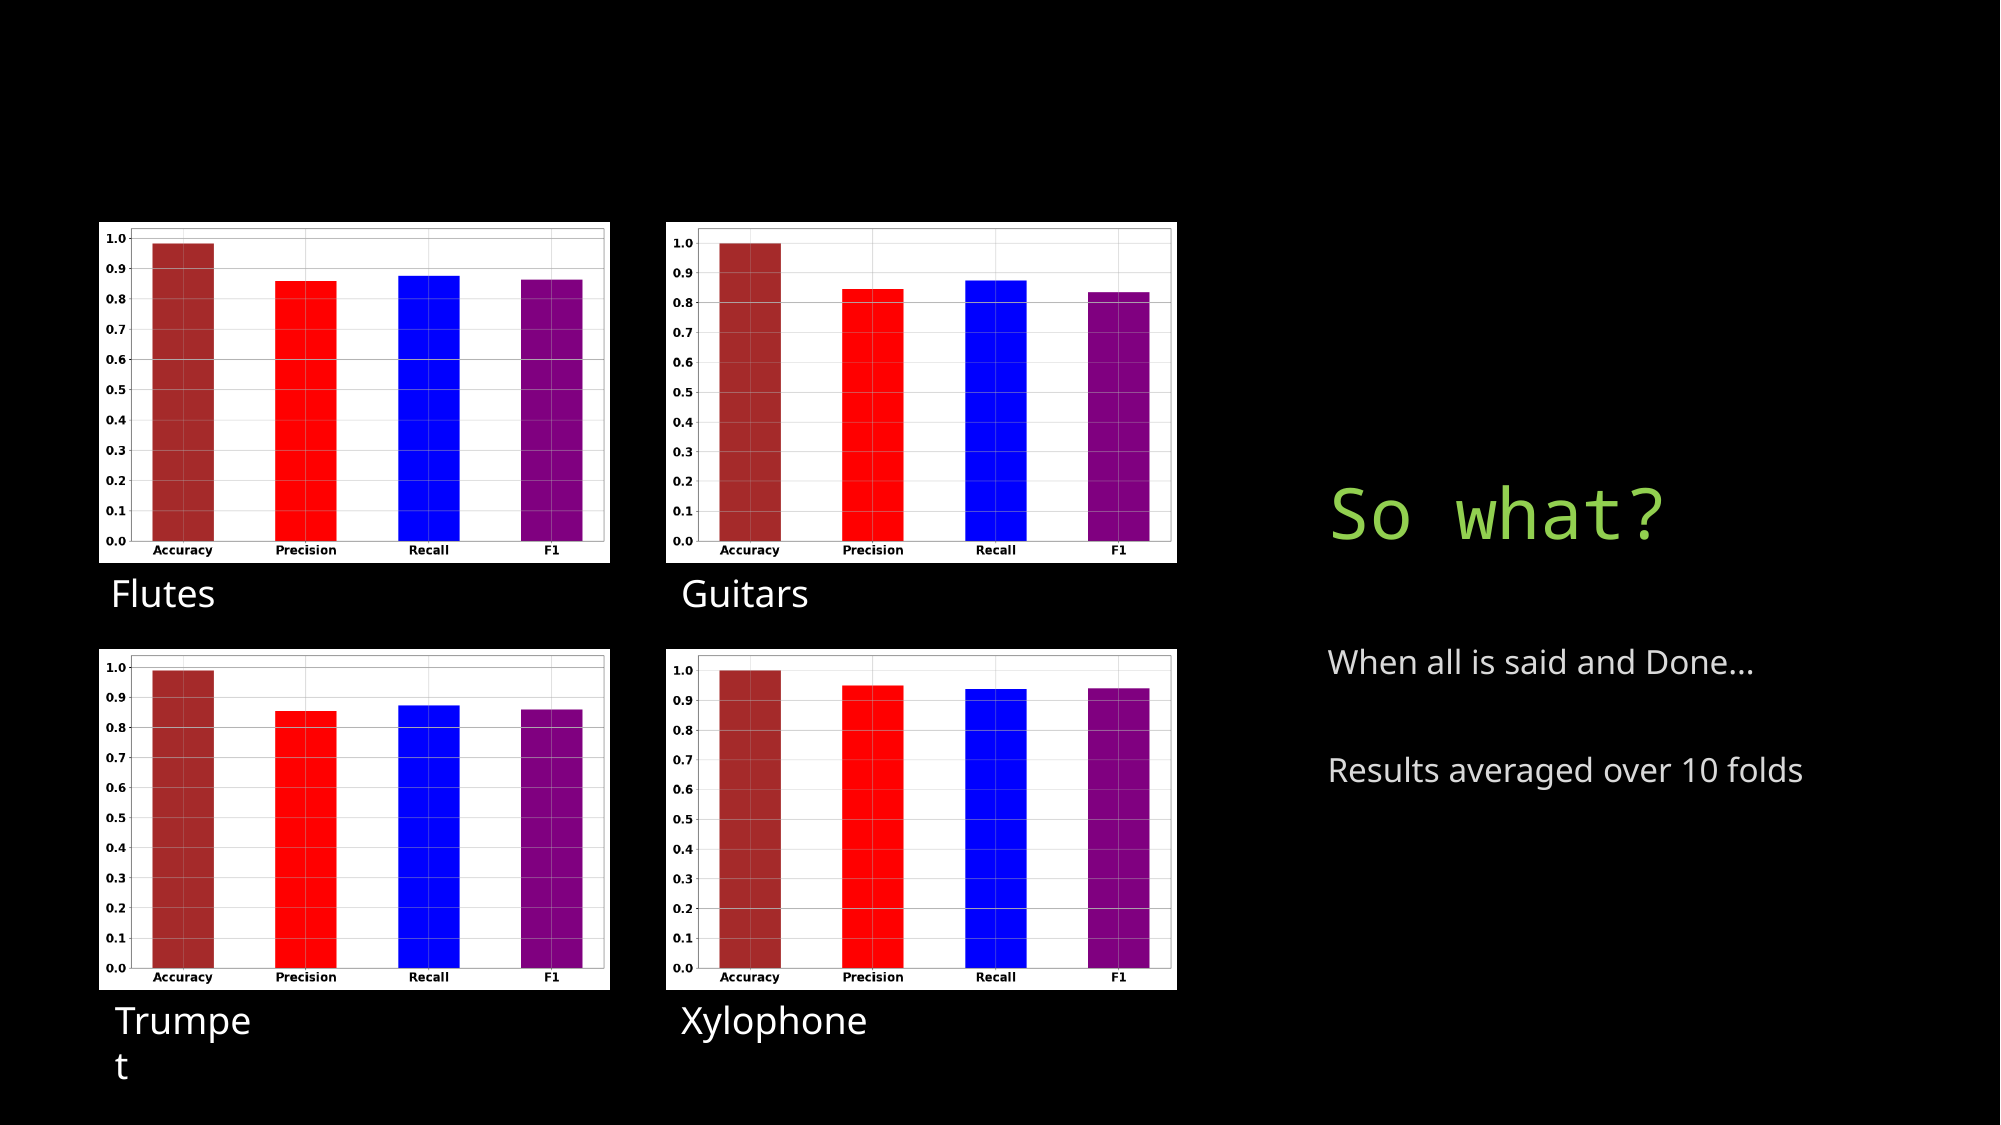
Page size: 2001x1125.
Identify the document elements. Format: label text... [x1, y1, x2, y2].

text_box Guitars [666, 563, 825, 623]
picture [99, 649, 610, 990]
picture [99, 222, 610, 563]
picture [666, 222, 1177, 563]
title So what? [1312, 262, 1825, 562]
list When all is said and Done… Results averaged over 10 folds [1312, 562, 1825, 863]
picture [666, 649, 1177, 990]
text_box Trumpet [99, 990, 275, 1095]
text_box Flutes [95, 562, 231, 623]
text_box Xylophone [666, 990, 963, 1050]
